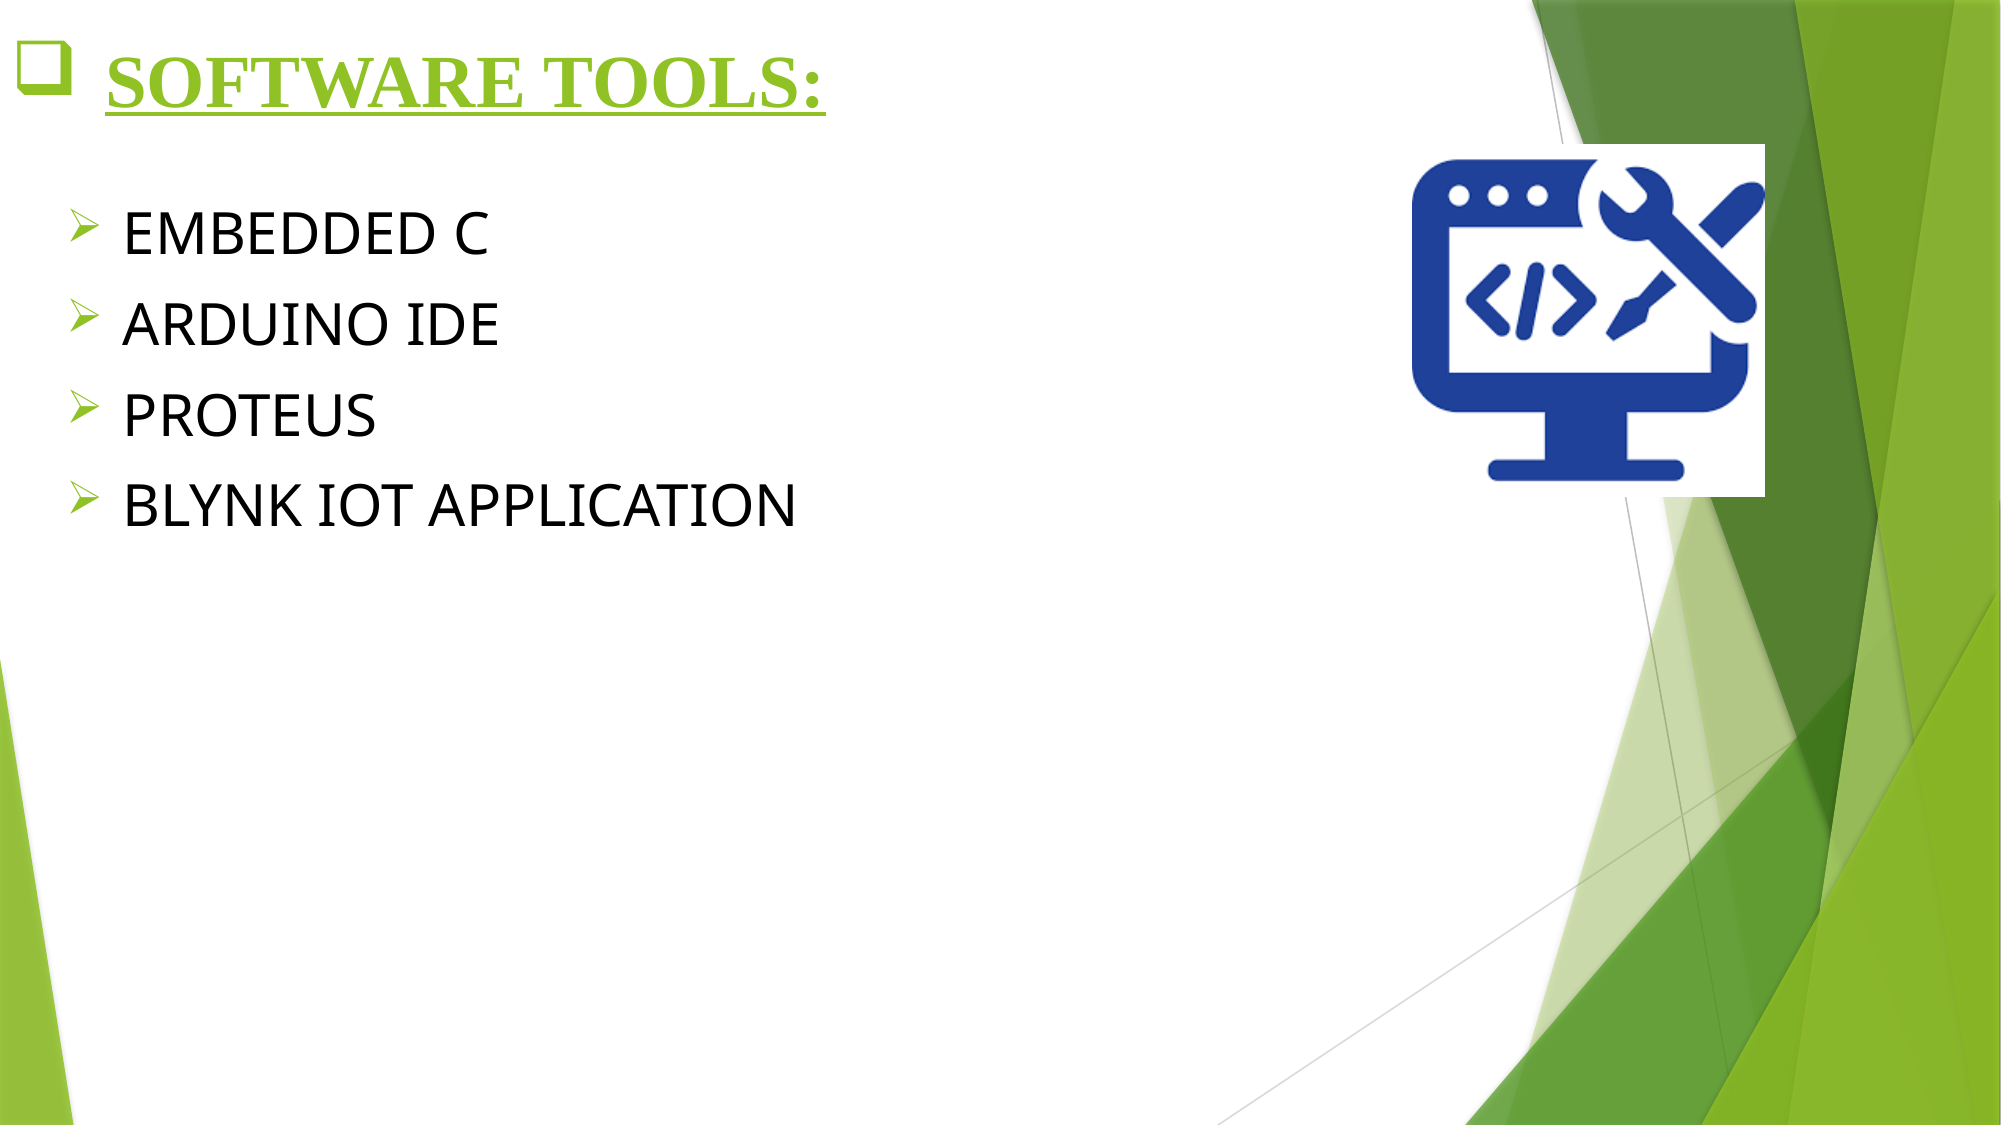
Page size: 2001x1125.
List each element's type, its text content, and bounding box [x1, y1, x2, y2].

list EMBEDDED C ARDUINO IDE PROTEUS BLYNK IOT APPLICATION [51, 188, 1830, 1125]
title SOFTWARE TOOLS: [0, 25, 1659, 265]
picture [1412, 144, 1765, 497]
